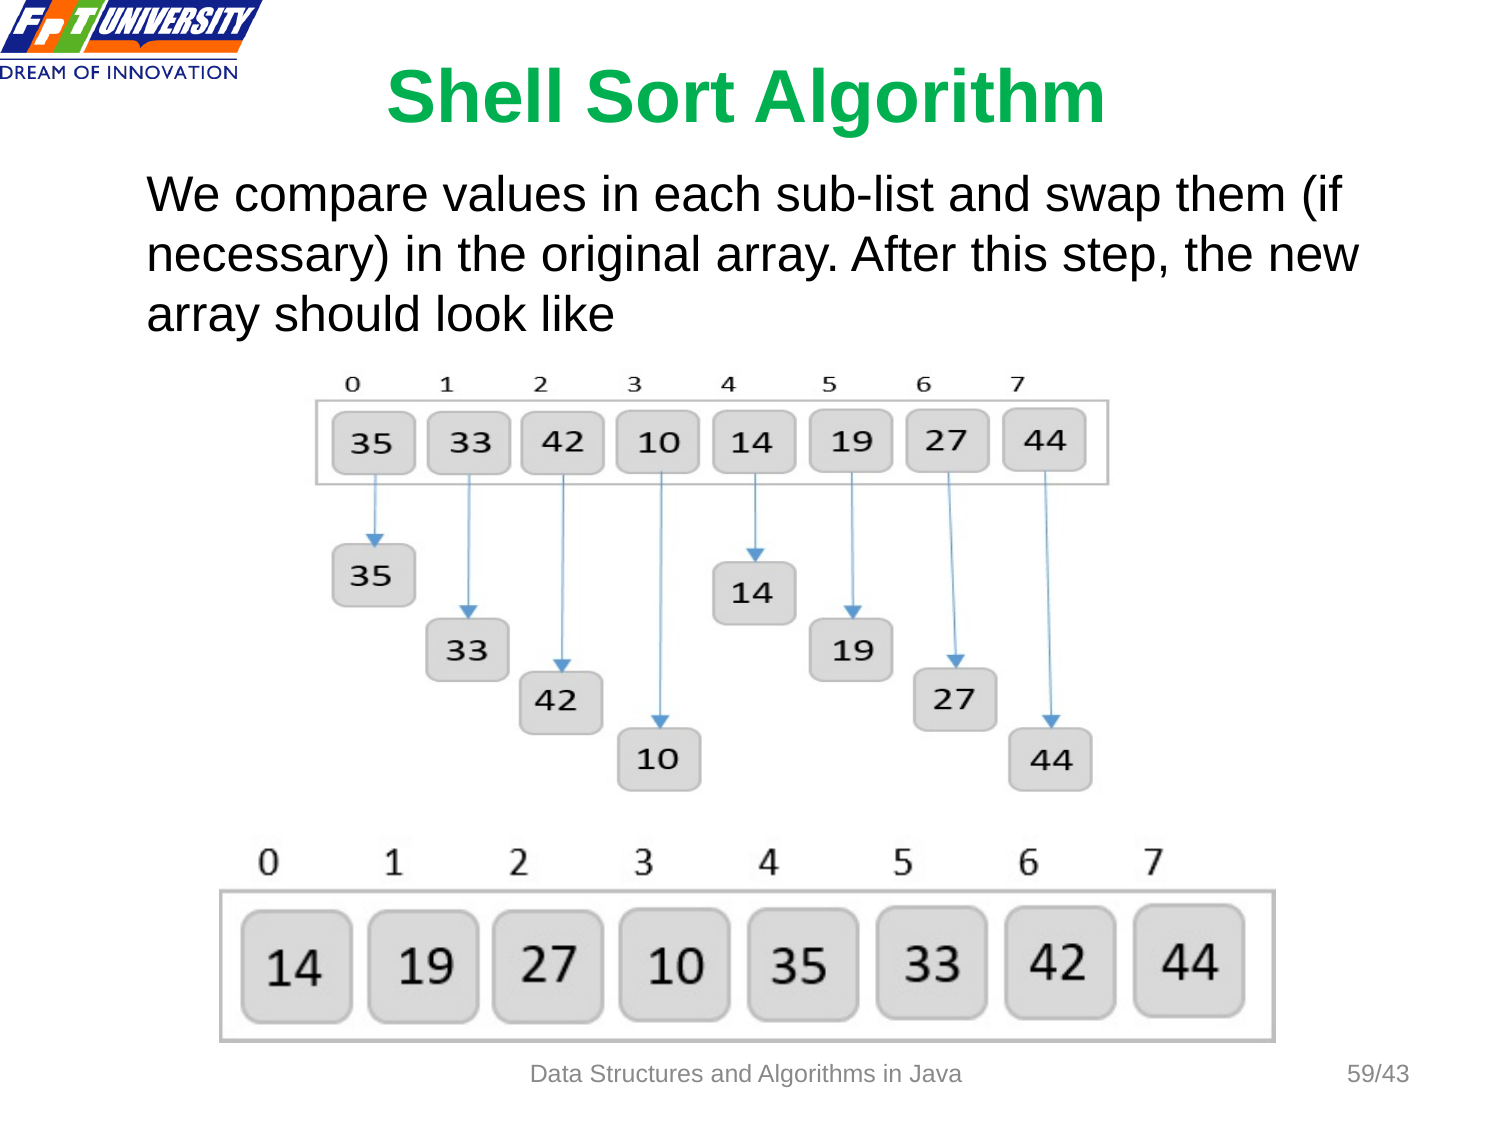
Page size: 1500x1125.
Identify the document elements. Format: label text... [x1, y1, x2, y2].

slide_number /43 [1074, 1042, 1425, 1103]
title Shell Sort Algorithm [72, 38, 1423, 147]
footer Data Structures and Algorithms in Java [474, 1051, 1025, 1103]
picture [0, 0, 263, 79]
picture [195, 359, 1276, 1043]
list We compare values in each sub-list and swap them (if necessary) in the original array. After this step, the new array should look like [131, 153, 1426, 730]
